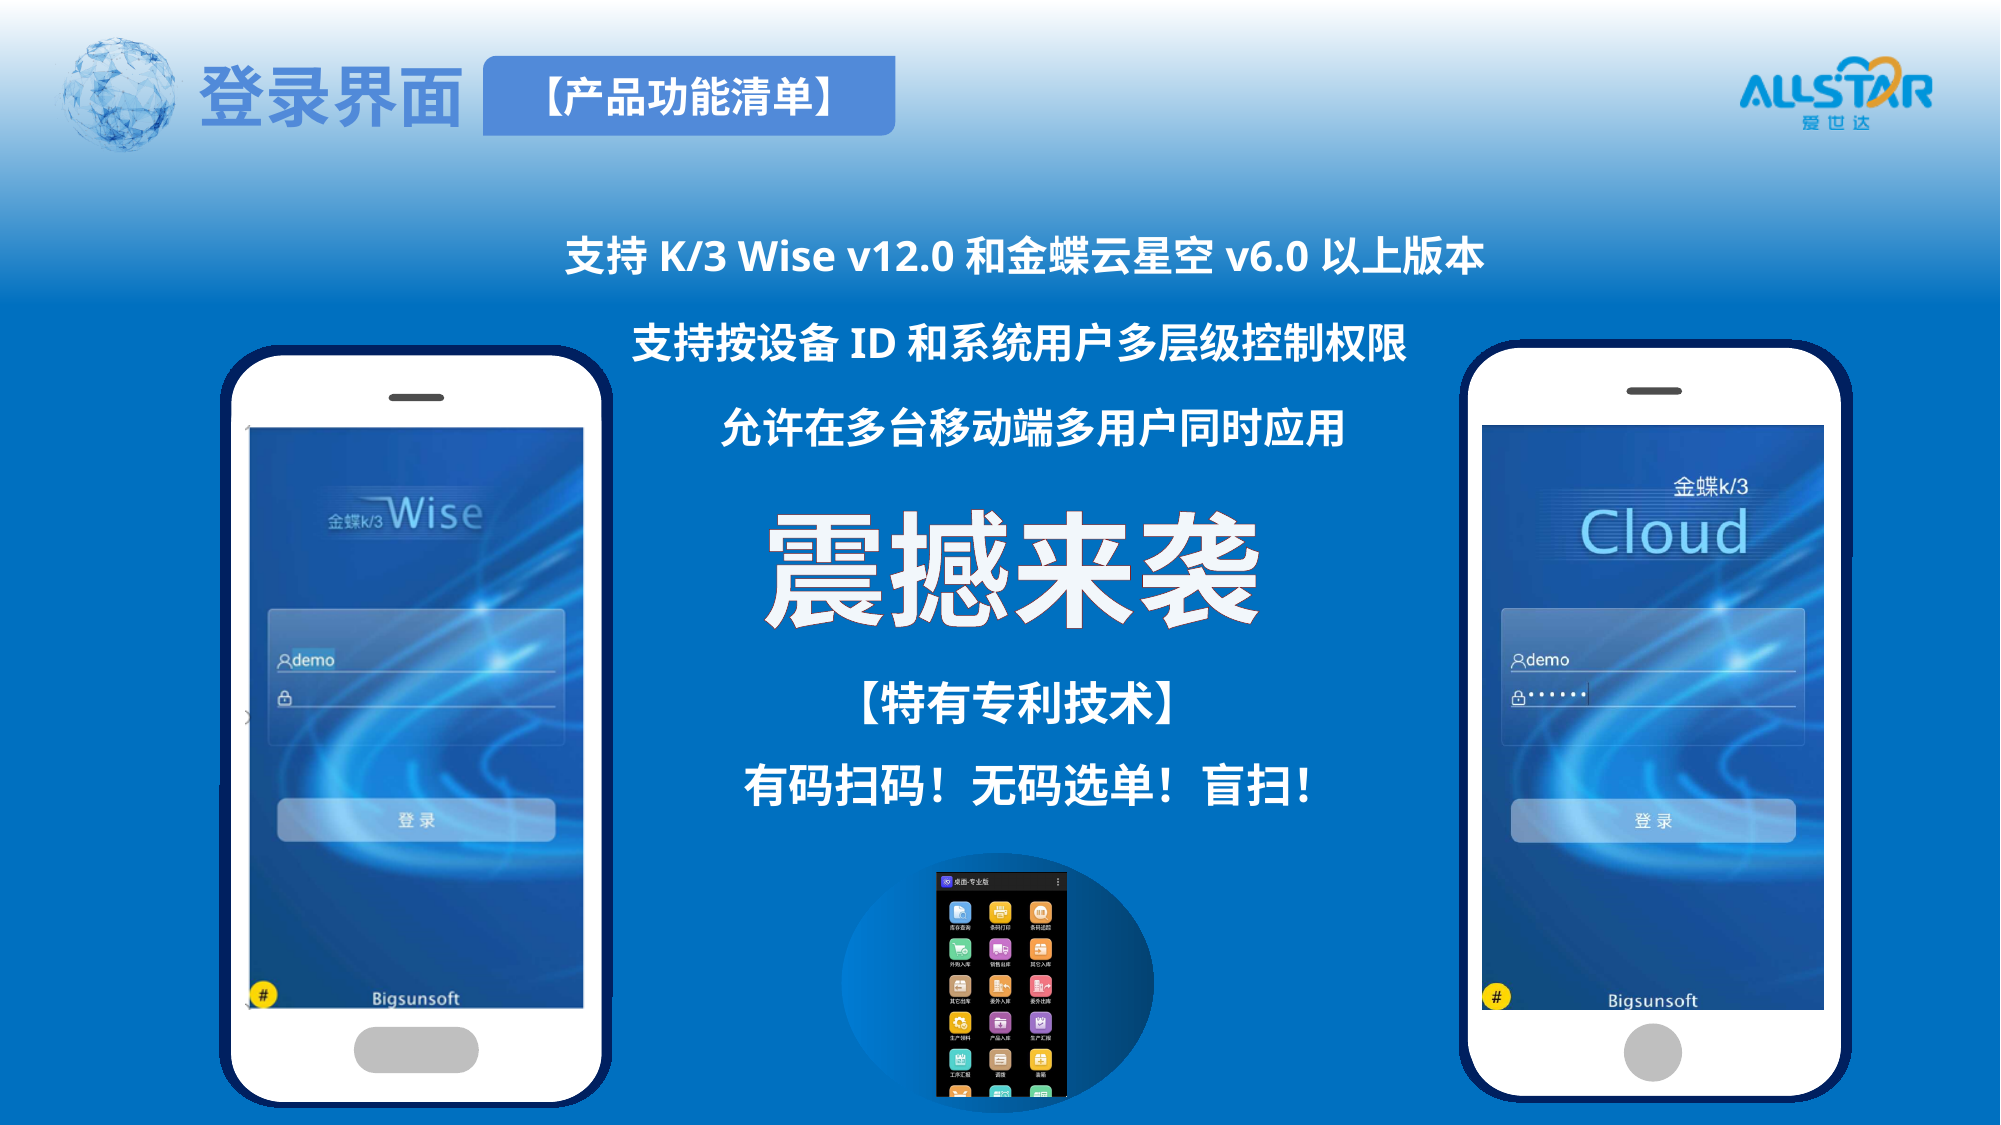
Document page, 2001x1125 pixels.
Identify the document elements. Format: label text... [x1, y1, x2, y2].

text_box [34, 36, 563, 153]
text_box 支持K/3 Wise v12.0和金蝶云星空v6.0以上版本 [550, 221, 1525, 287]
picture [936, 872, 1067, 1097]
text_box 震撼来袭 [696, 484, 1327, 650]
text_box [1459, 339, 1853, 1103]
text_box 【产品功能清单】 [563, 54, 897, 137]
text_box 支持按设备ID和系统用户多层级控制权限 [614, 309, 1427, 375]
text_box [219, 345, 613, 1108]
picture [1736, 55, 1939, 134]
text_box [840, 852, 1155, 1114]
text_box 允许在多台移动端多用户同时应用 [686, 393, 1384, 459]
text_box 【特有专利技术】 有码扫码！无码选单！盲扫！ [712, 639, 1323, 820]
